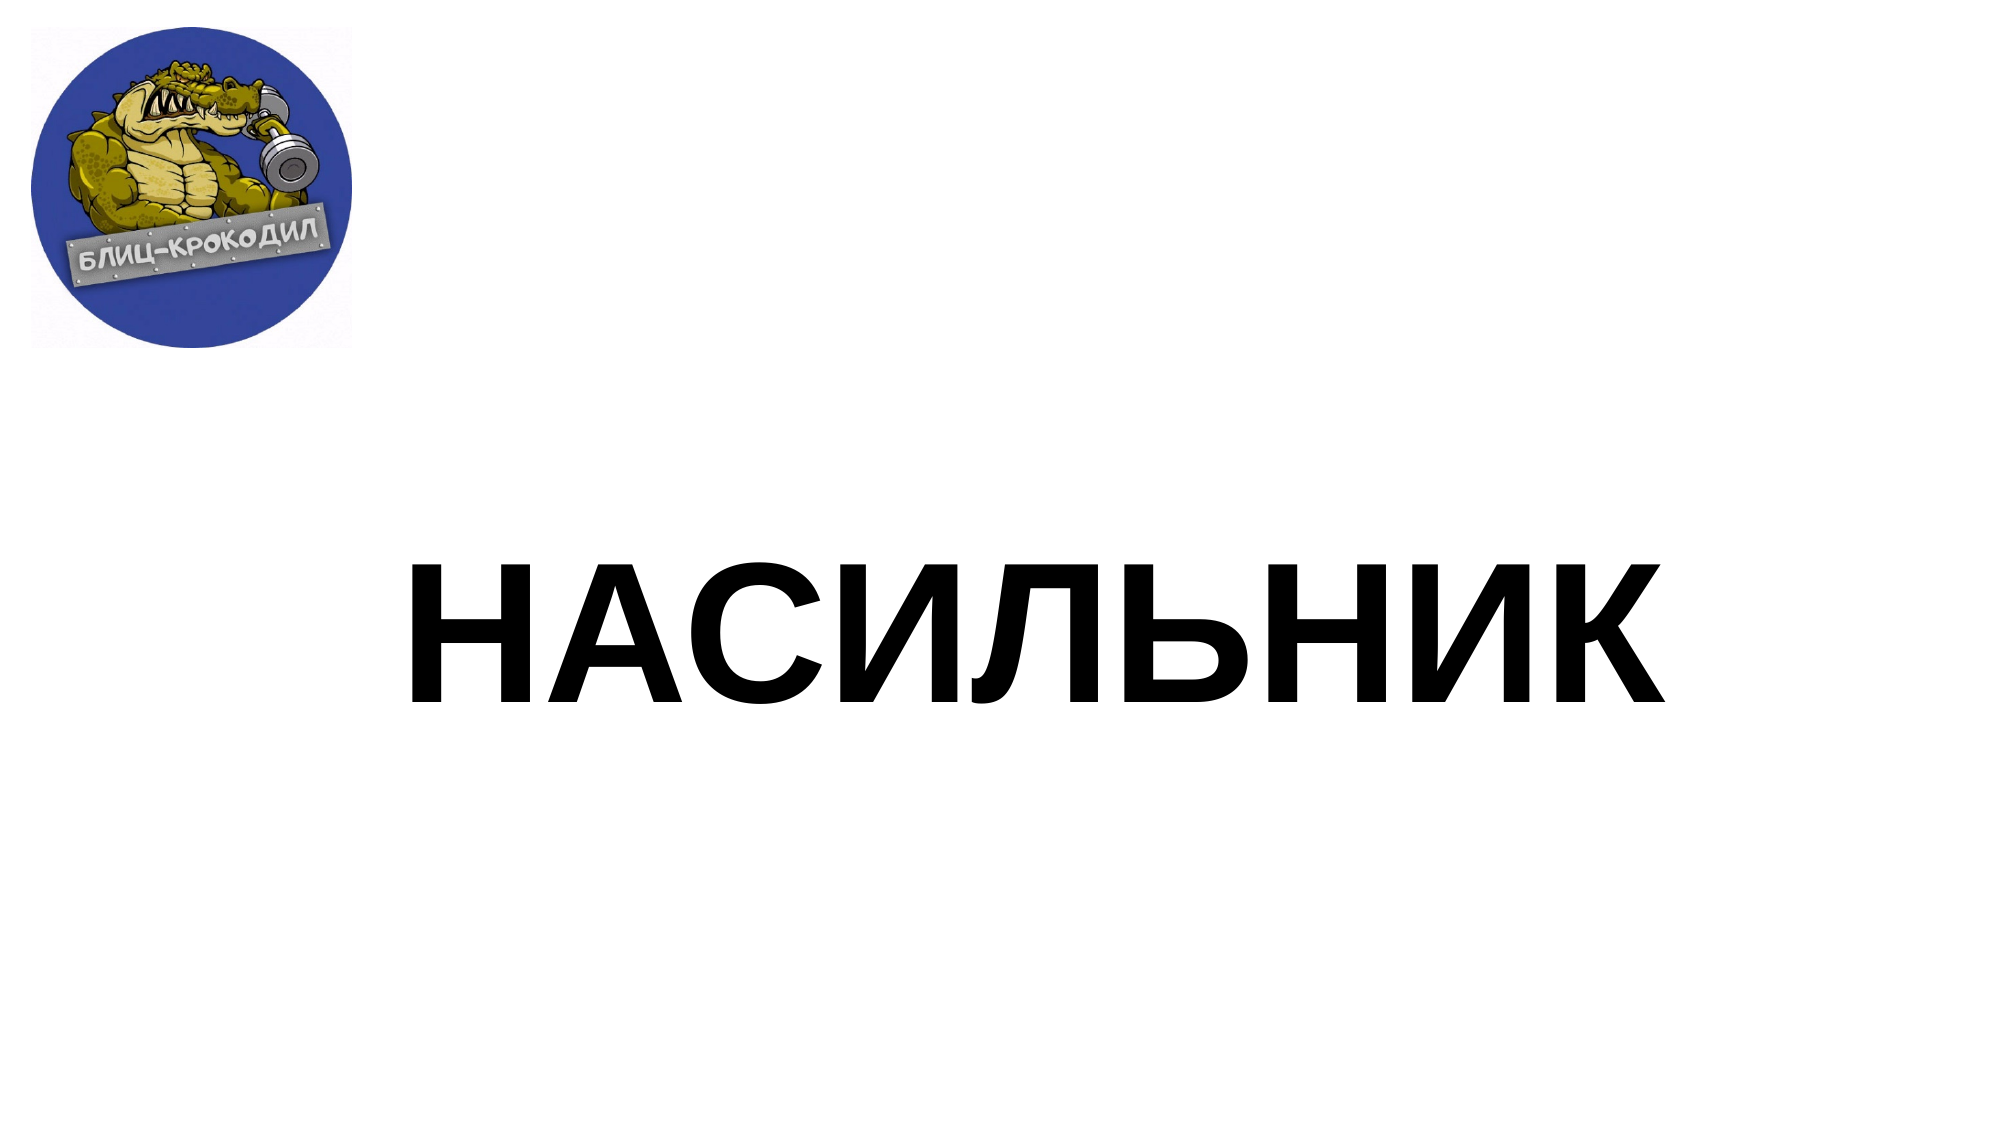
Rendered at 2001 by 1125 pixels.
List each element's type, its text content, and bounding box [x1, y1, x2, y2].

picture [31, 27, 352, 348]
title НАСИЛЬНИК [282, 361, 1783, 754]
